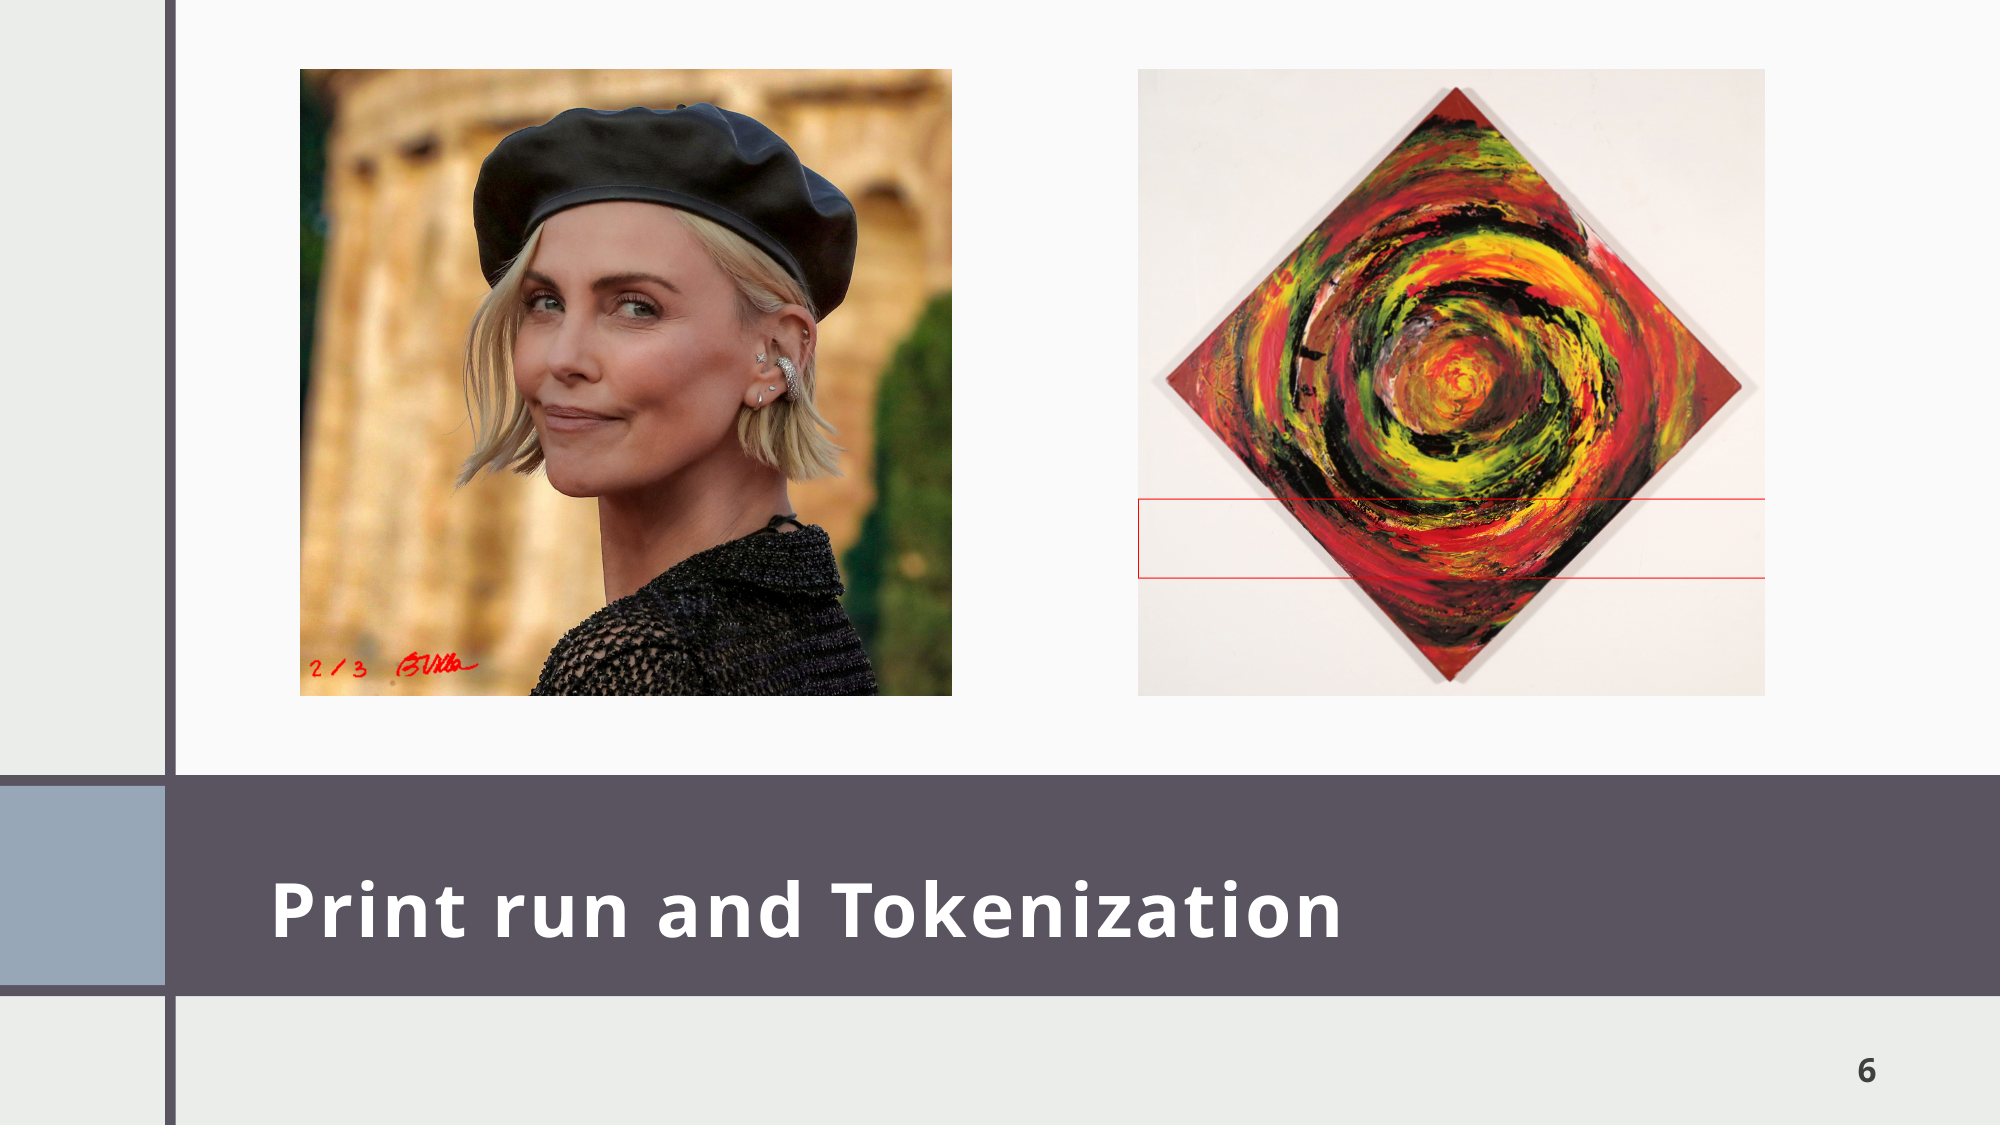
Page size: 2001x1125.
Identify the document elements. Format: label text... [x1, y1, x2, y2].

picture [300, 69, 952, 697]
slide_number 6 [1733, 1035, 1895, 1110]
picture [1138, 69, 1765, 697]
title Print run and Tokenization [251, 799, 1895, 969]
